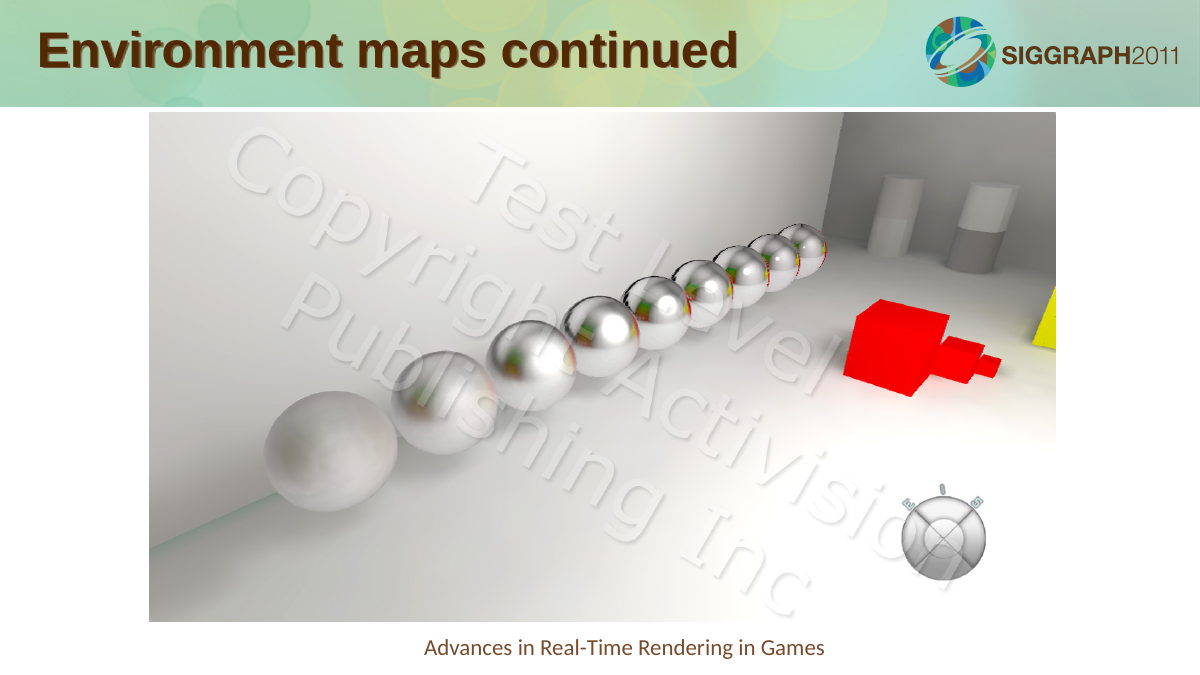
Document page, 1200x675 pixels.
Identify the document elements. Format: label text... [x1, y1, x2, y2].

title Environment maps continued [24, 0, 1128, 96]
picture [0, 0, 1200, 107]
picture [149, 111, 1056, 622]
